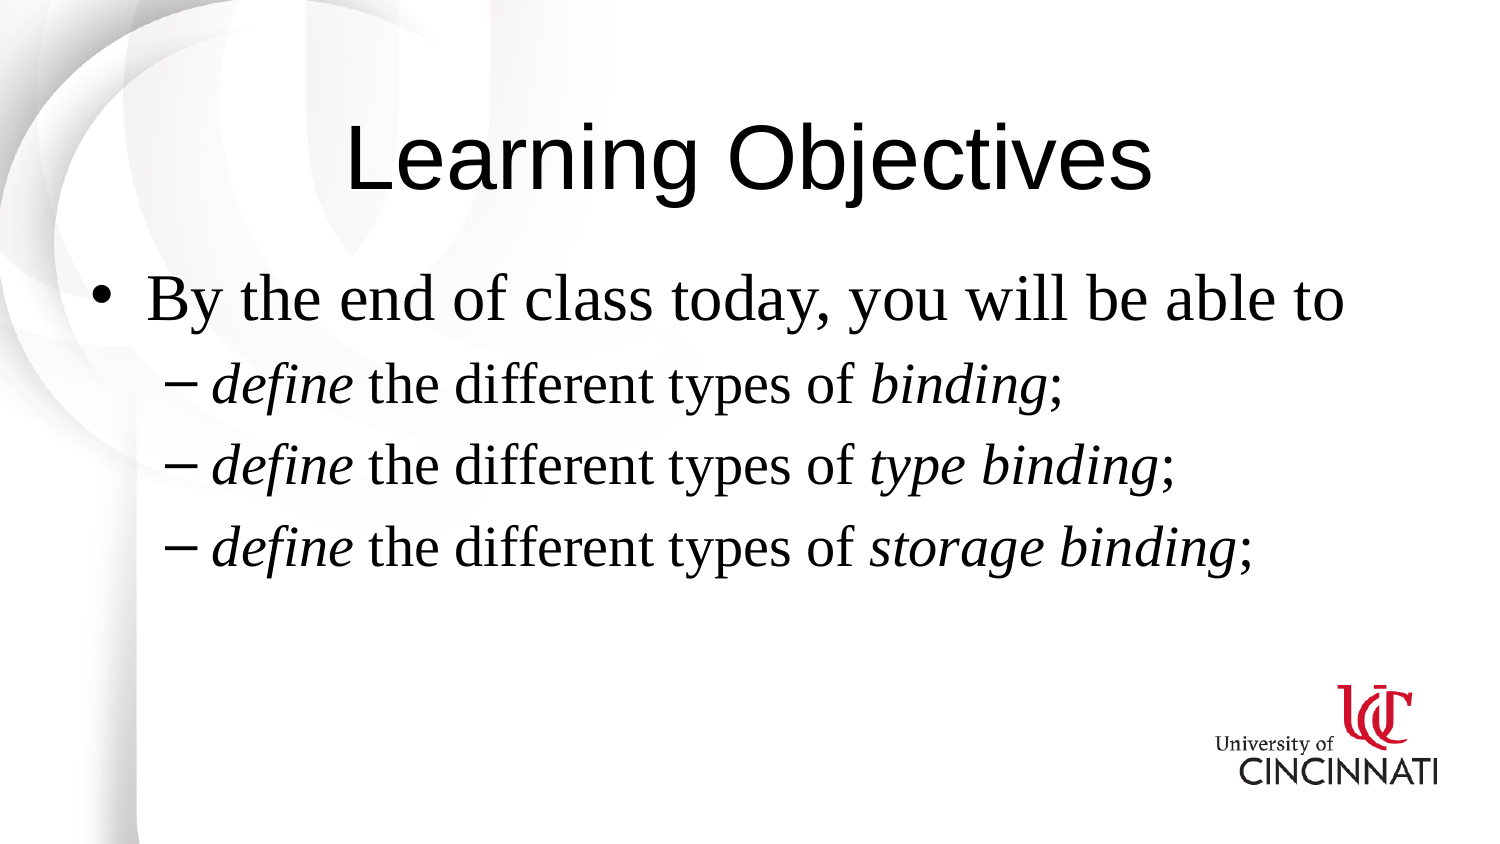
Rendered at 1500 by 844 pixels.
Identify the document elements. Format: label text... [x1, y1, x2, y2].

title Learning Objectives [75, 82, 1425, 224]
list By the end of class today, you will be able to define the different types of binding; define the different types of type binding; define the different types of storage binding; [75, 245, 1425, 661]
picture [0, 0, 1500, 844]
